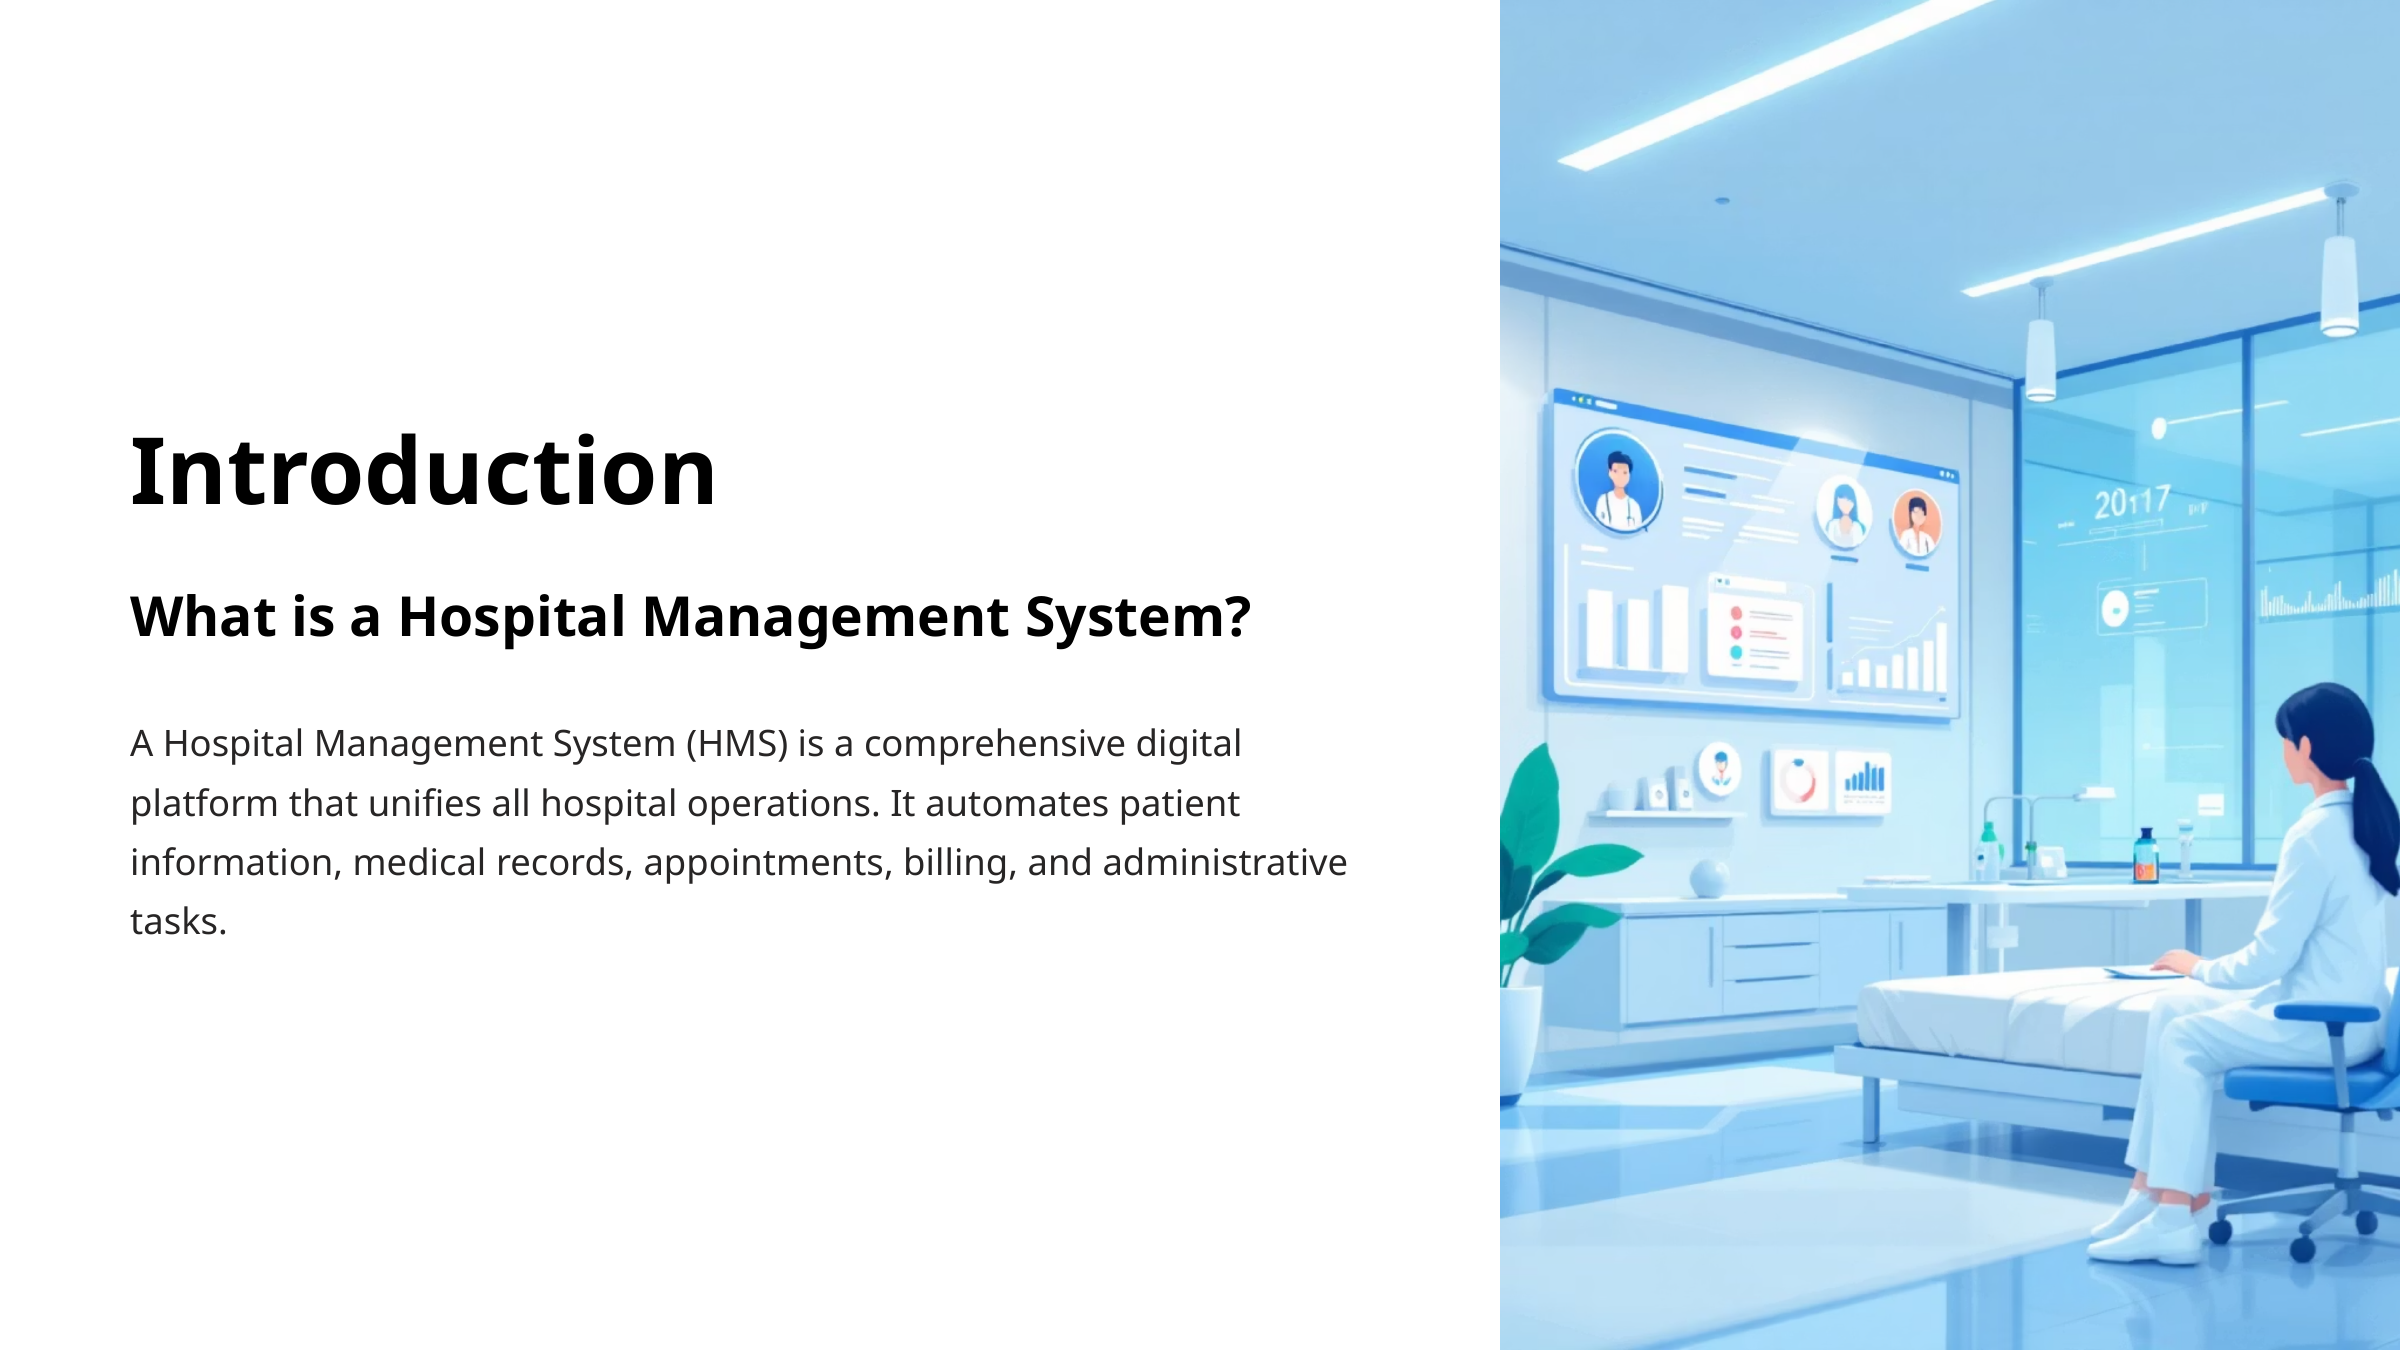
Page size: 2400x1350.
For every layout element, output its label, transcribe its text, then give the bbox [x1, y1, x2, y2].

picture [1499, 0, 2400, 1350]
text_box What is a Hospital Management System? [130, 579, 1243, 649]
text_box Introduction [130, 407, 1061, 524]
text_box A Hospital Management System (HMS) is a comprehensive digital platform that unifies all hospital operations. It automates patient information, medical records, appointments, billing, and administrative tasks. [130, 704, 1370, 943]
